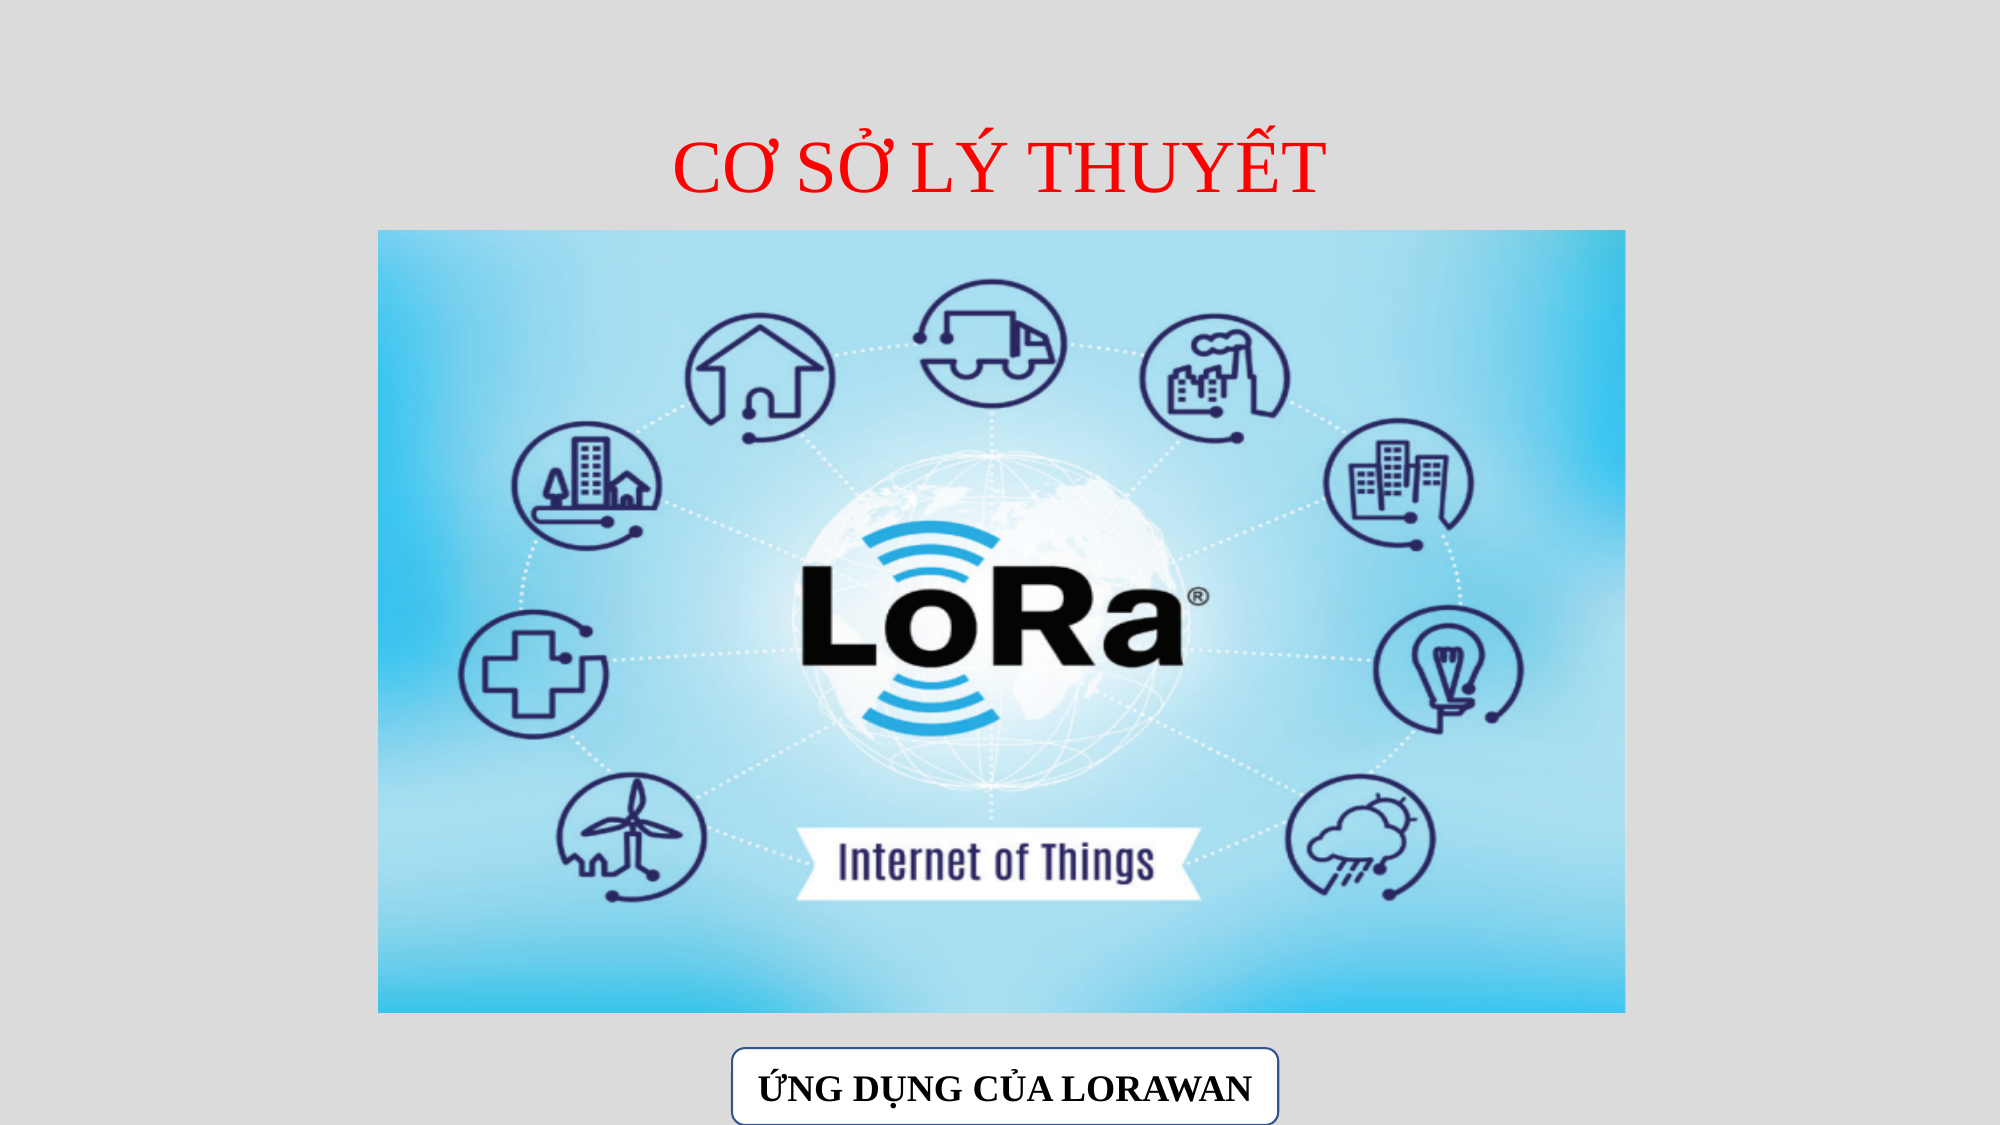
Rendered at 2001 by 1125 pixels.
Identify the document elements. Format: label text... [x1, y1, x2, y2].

picture [378, 230, 1627, 1013]
text_box ỨNG DỤNG CỦA LORAWAN [730, 1047, 1280, 1125]
title CƠ SỞ LÝ THUYẾT [137, 59, 1863, 278]
